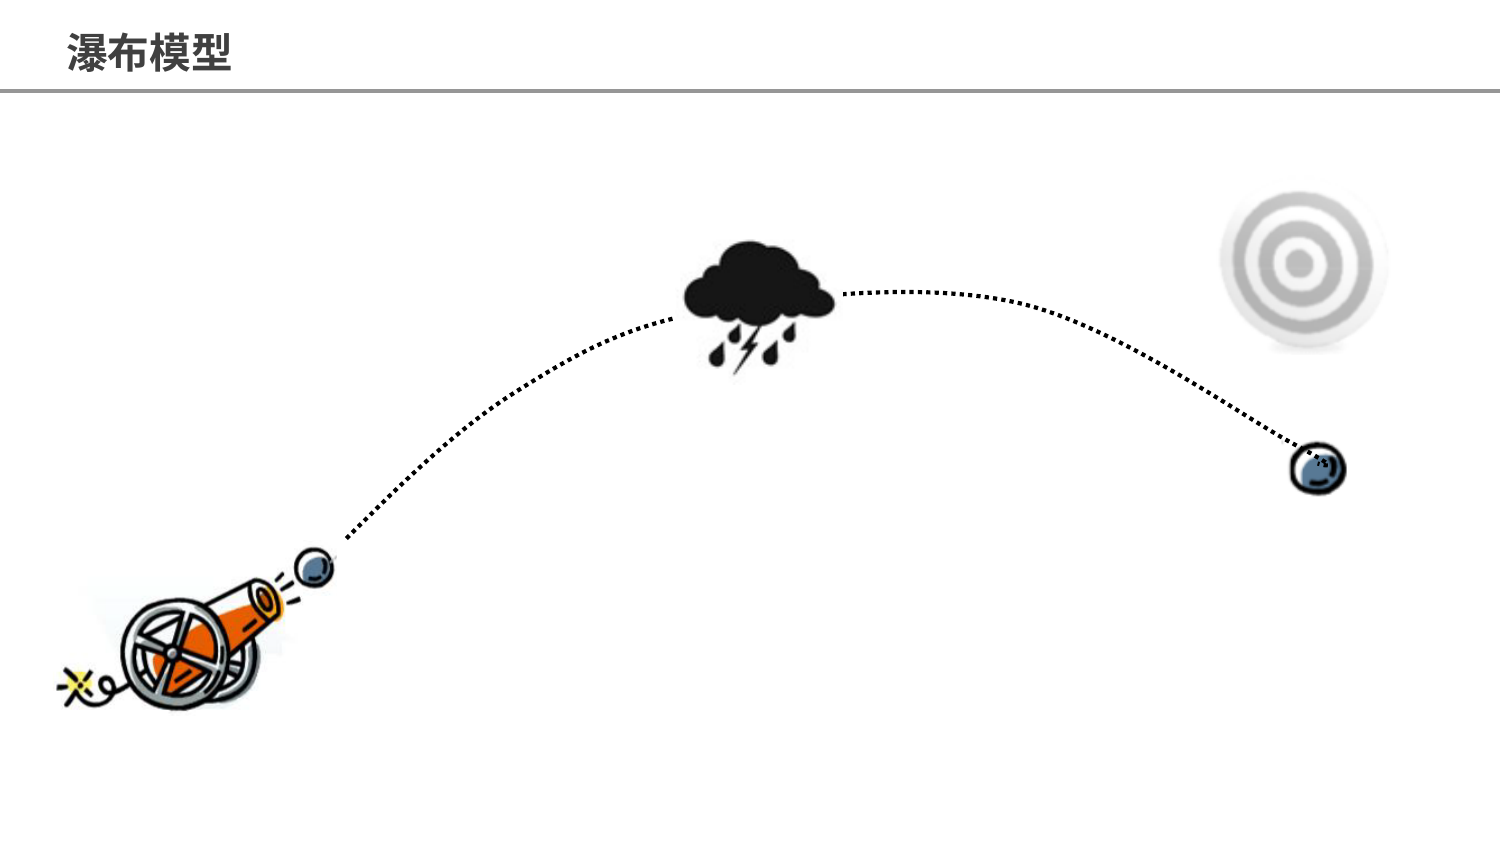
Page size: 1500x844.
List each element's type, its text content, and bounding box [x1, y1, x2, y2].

picture [1281, 433, 1351, 497]
picture [675, 232, 843, 386]
text_box 瀑布模型 [51, 9, 443, 85]
picture [52, 539, 337, 716]
text_box [344, 289, 1280, 541]
picture [1198, 169, 1394, 355]
